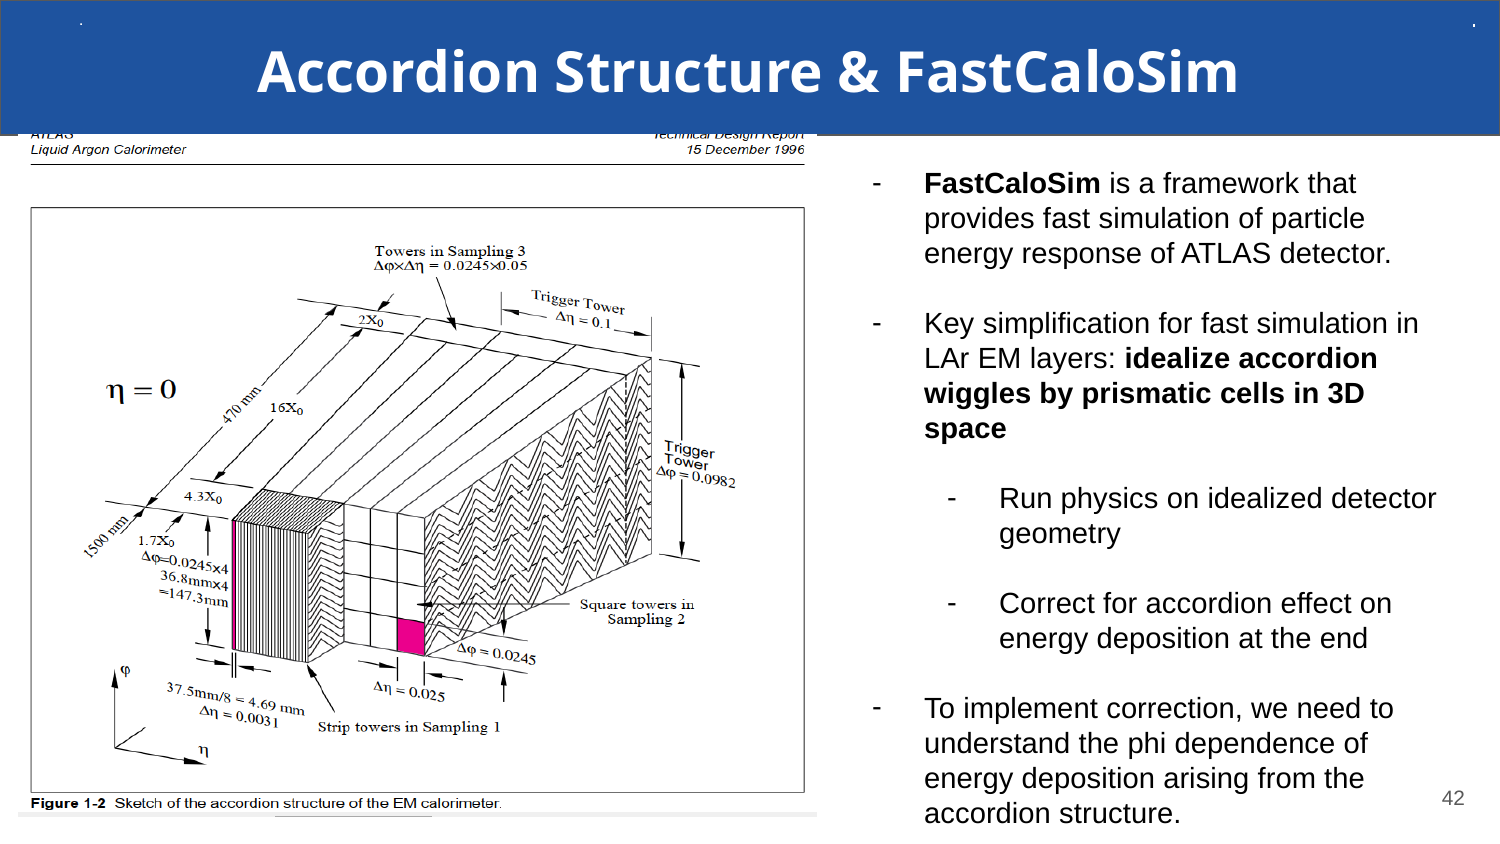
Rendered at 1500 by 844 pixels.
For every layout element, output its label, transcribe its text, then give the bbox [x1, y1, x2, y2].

title Accordion Structure & FastCaloSim [74, 20, 1425, 115]
slide_number ‹#› [1459, 764, 1480, 830]
text_box FastCaloSim is a framework that provides fast simulation of particle energy response of ATLAS detector. Key simplification for fast simulation in LAr EM layers: idealize accordion wiggles by prismatic cells in 3D space Run physics on idealized detector geometry Correct for accordion effect on energy deposition at the end To implement correction, we need to understand the phi dependence of energy deposition arising from the accordion structure. [834, 149, 1459, 844]
text_box [0, 0, 1500, 135]
picture [17, 134, 818, 817]
